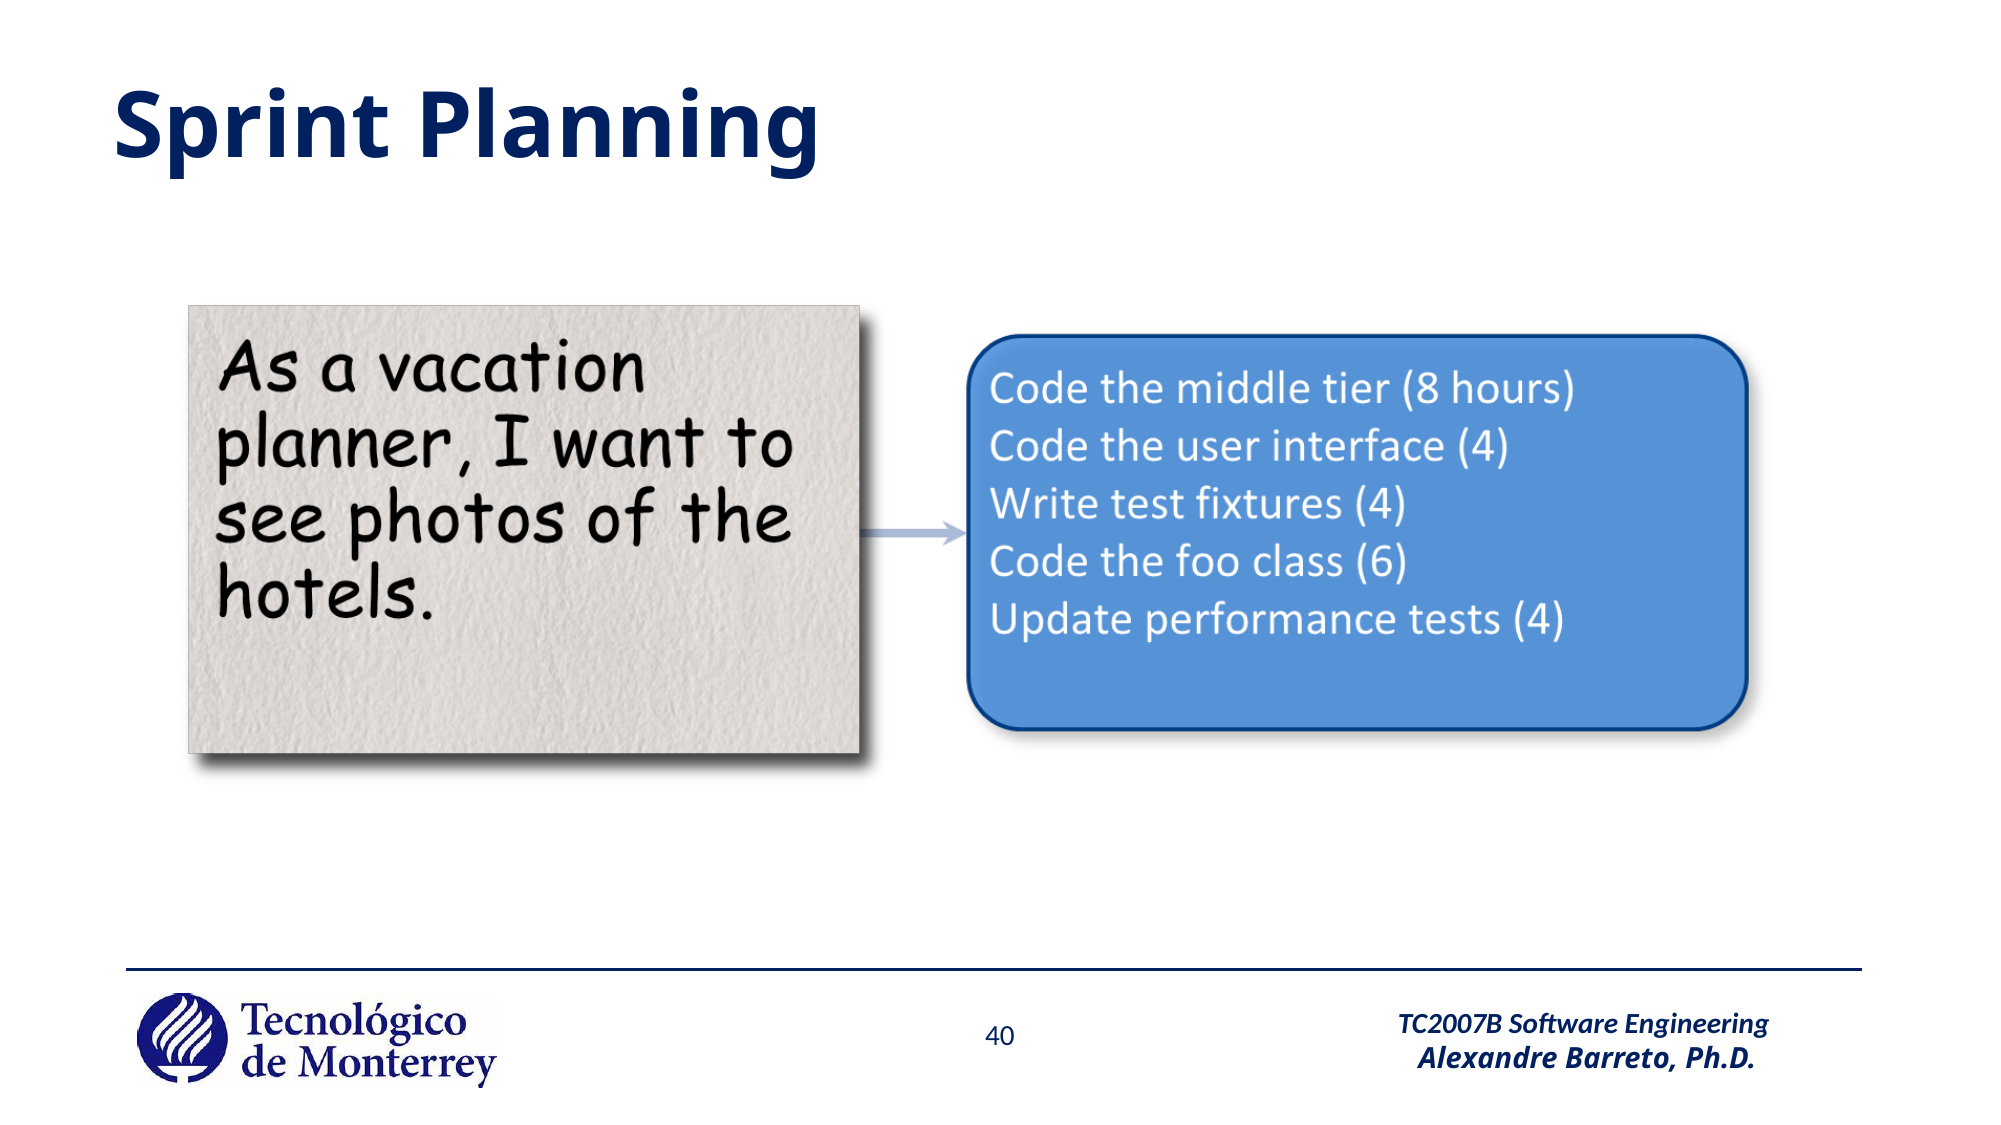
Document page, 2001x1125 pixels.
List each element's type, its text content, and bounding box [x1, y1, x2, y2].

picture [137, 993, 497, 1088]
picture [161, 294, 1777, 789]
title Sprint Planning [98, 19, 1824, 237]
